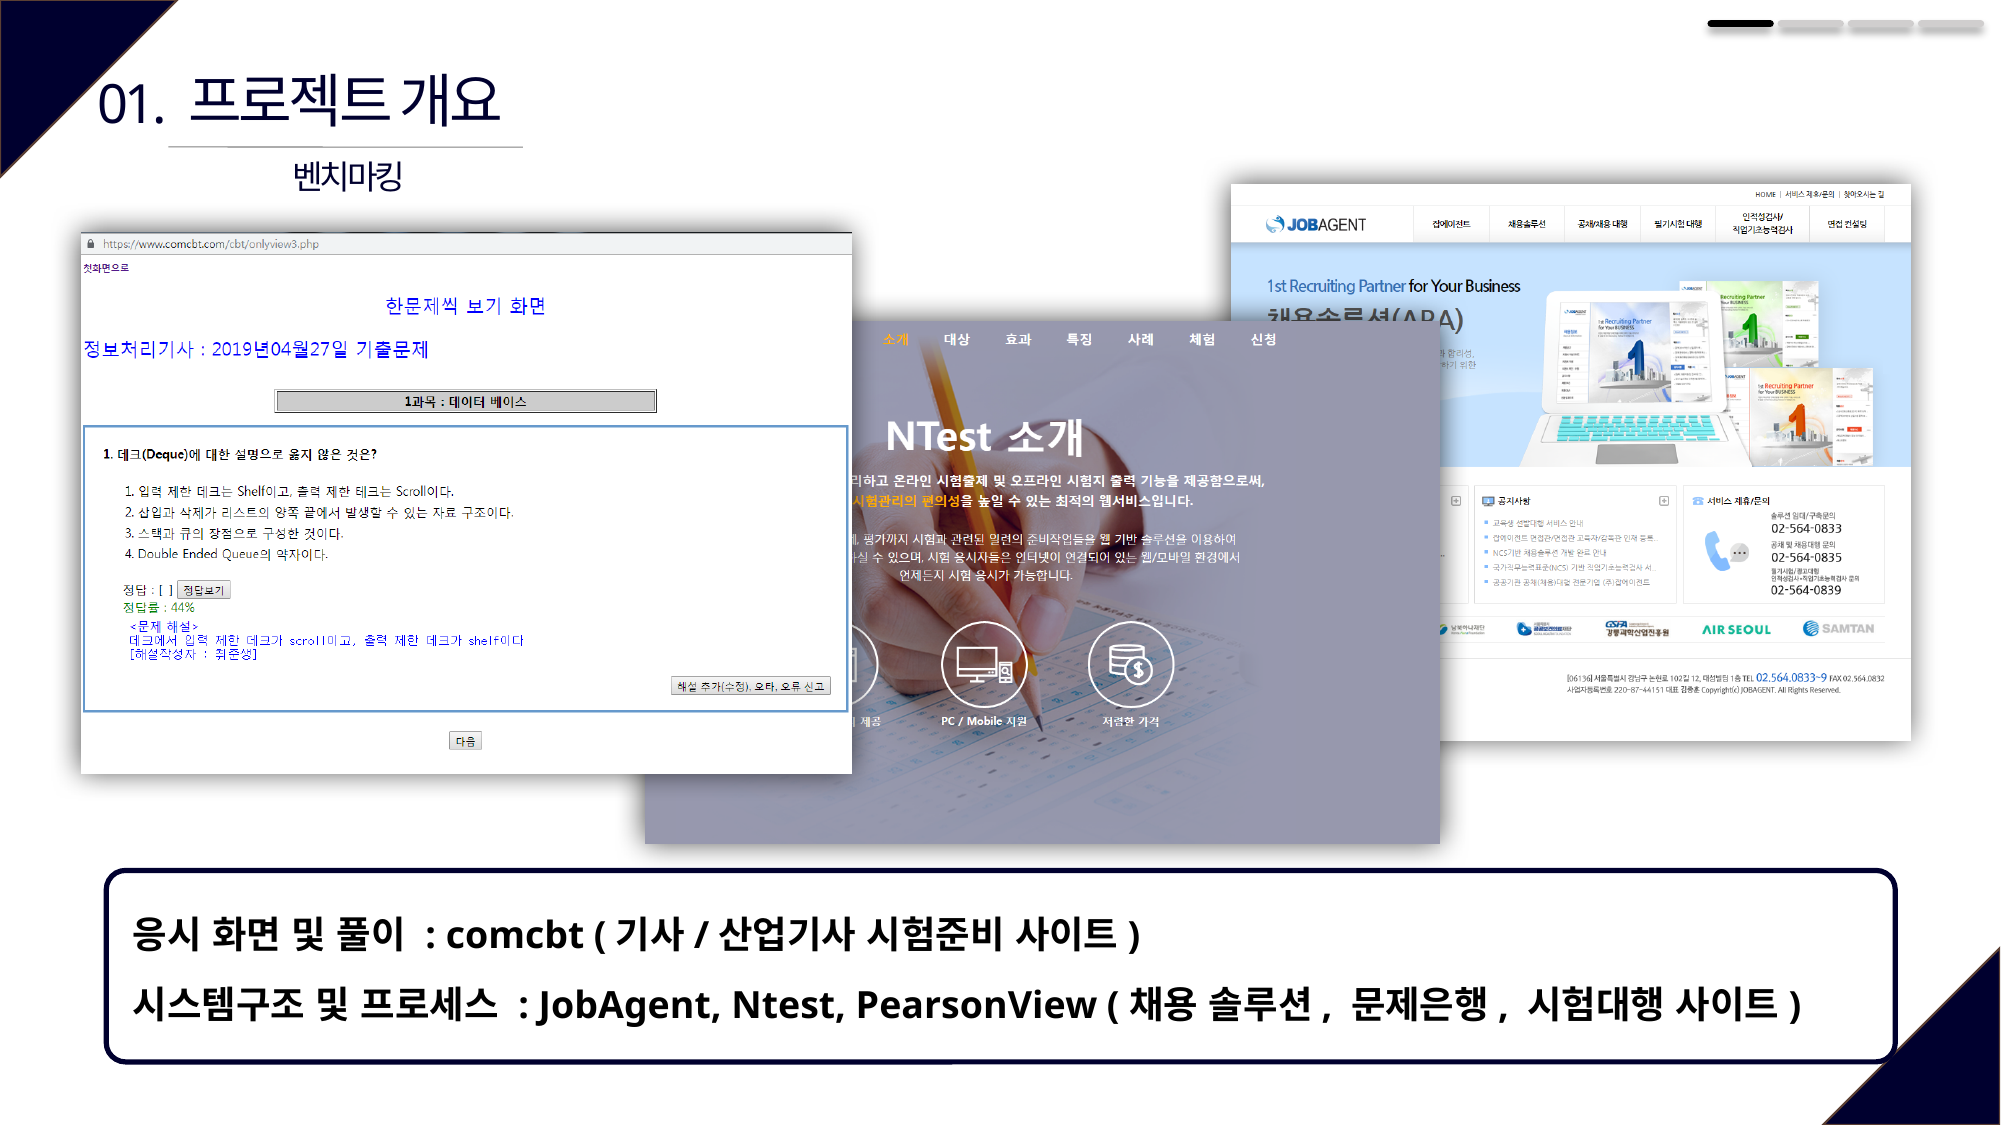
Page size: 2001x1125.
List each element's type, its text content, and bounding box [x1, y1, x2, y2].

text_box 벤치마킹 [277, 149, 421, 204]
text_box [105, 869, 1897, 1063]
text_box 01. [81, 62, 183, 143]
text_box 프로젝트 개요 [173, 56, 519, 142]
picture [80, 184, 1911, 844]
